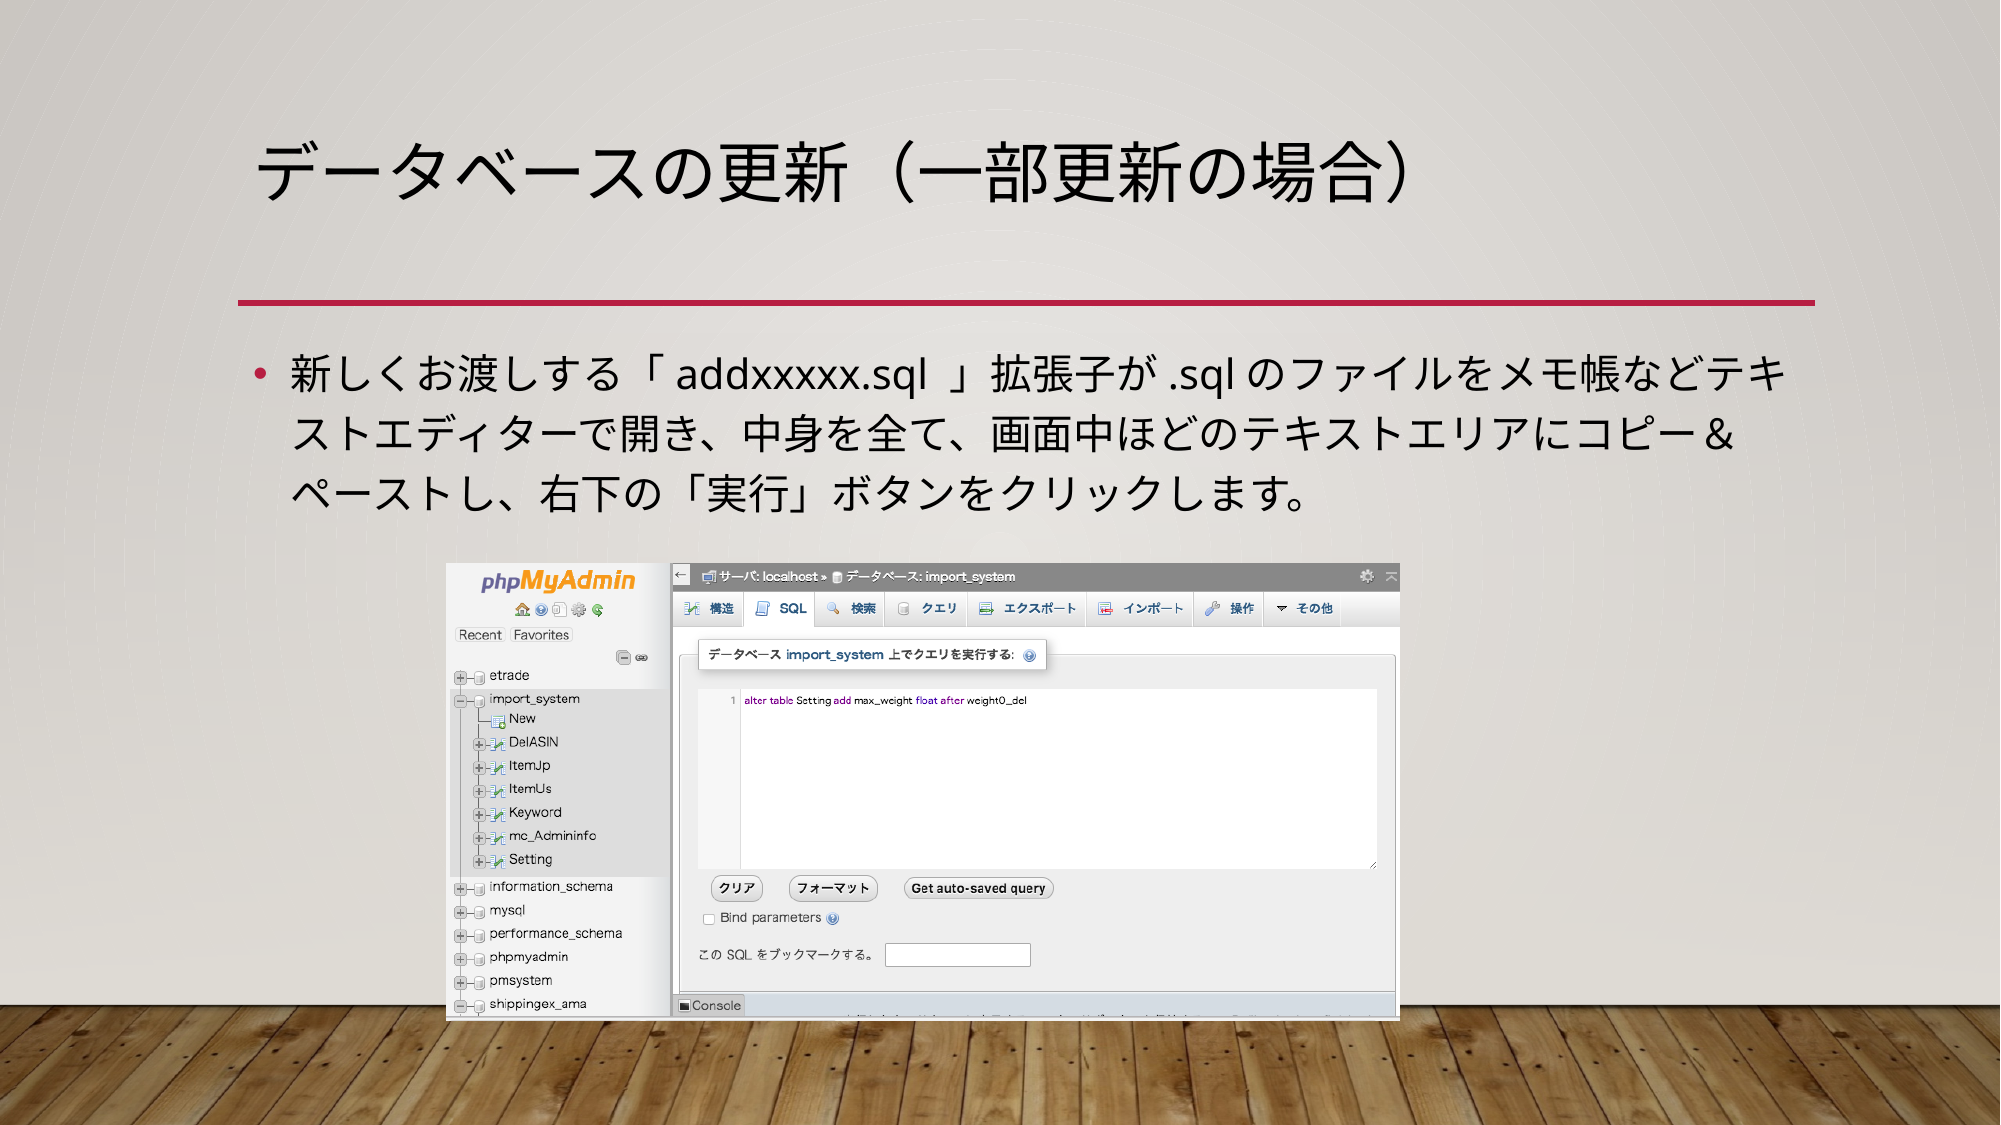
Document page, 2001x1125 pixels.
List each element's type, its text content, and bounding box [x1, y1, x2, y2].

list 新しくお渡しする「addxxxxx.sql 」拡張子が.sqlのファイルをメモ帳などテキストエディターで開き、中身を全て、画面中ほどのテキストエリアにコピー＆ペーストし、右下の「実行」ボタンをクリックします。 [238, 330, 1814, 897]
title データベースの更新（一部更新の場合） [238, 131, 1814, 305]
picture [0, 562, 2000, 1125]
